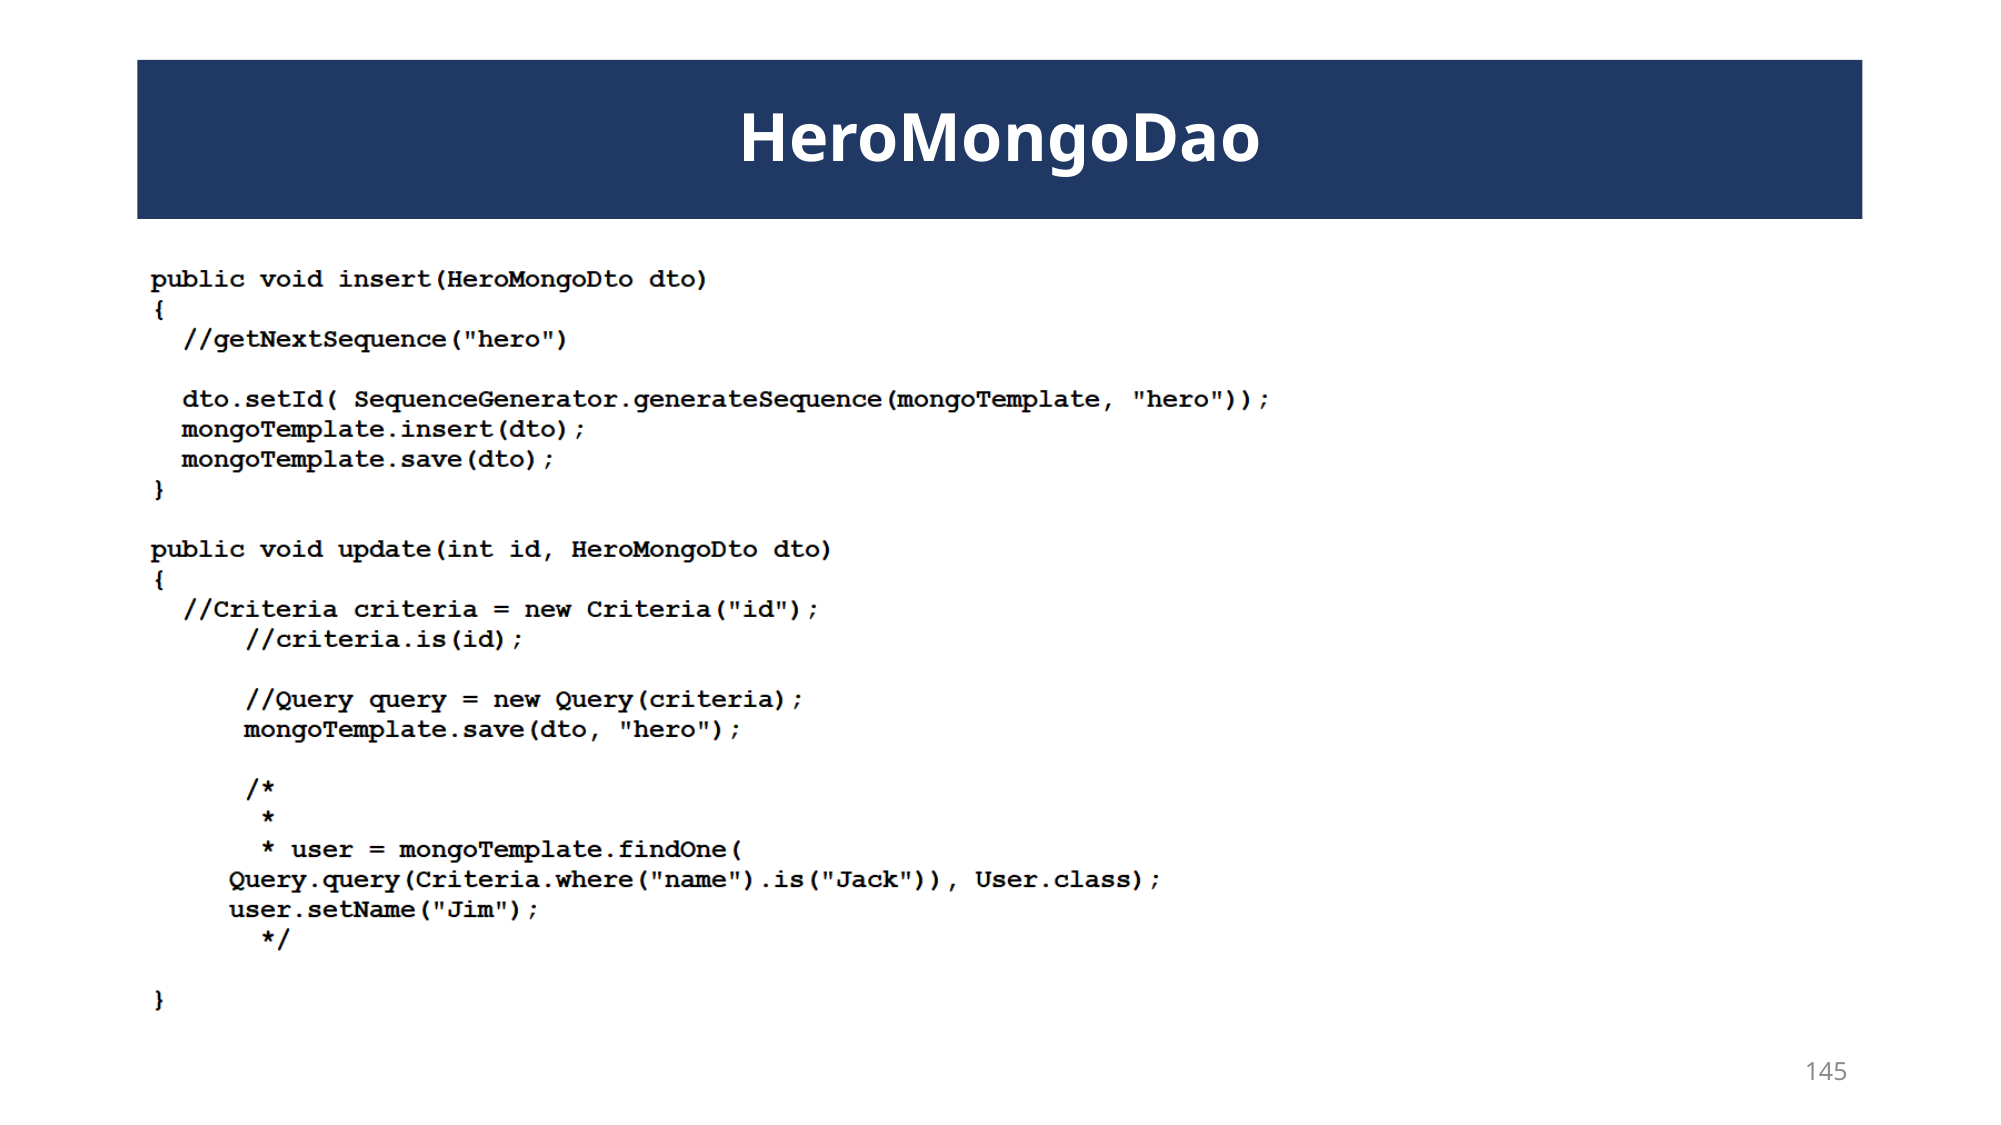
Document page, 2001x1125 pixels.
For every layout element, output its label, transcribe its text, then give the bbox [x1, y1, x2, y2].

title HeroMongoDao [137, 59, 1863, 219]
slide_number 145 [1412, 1042, 1863, 1103]
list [137, 249, 1278, 1015]
